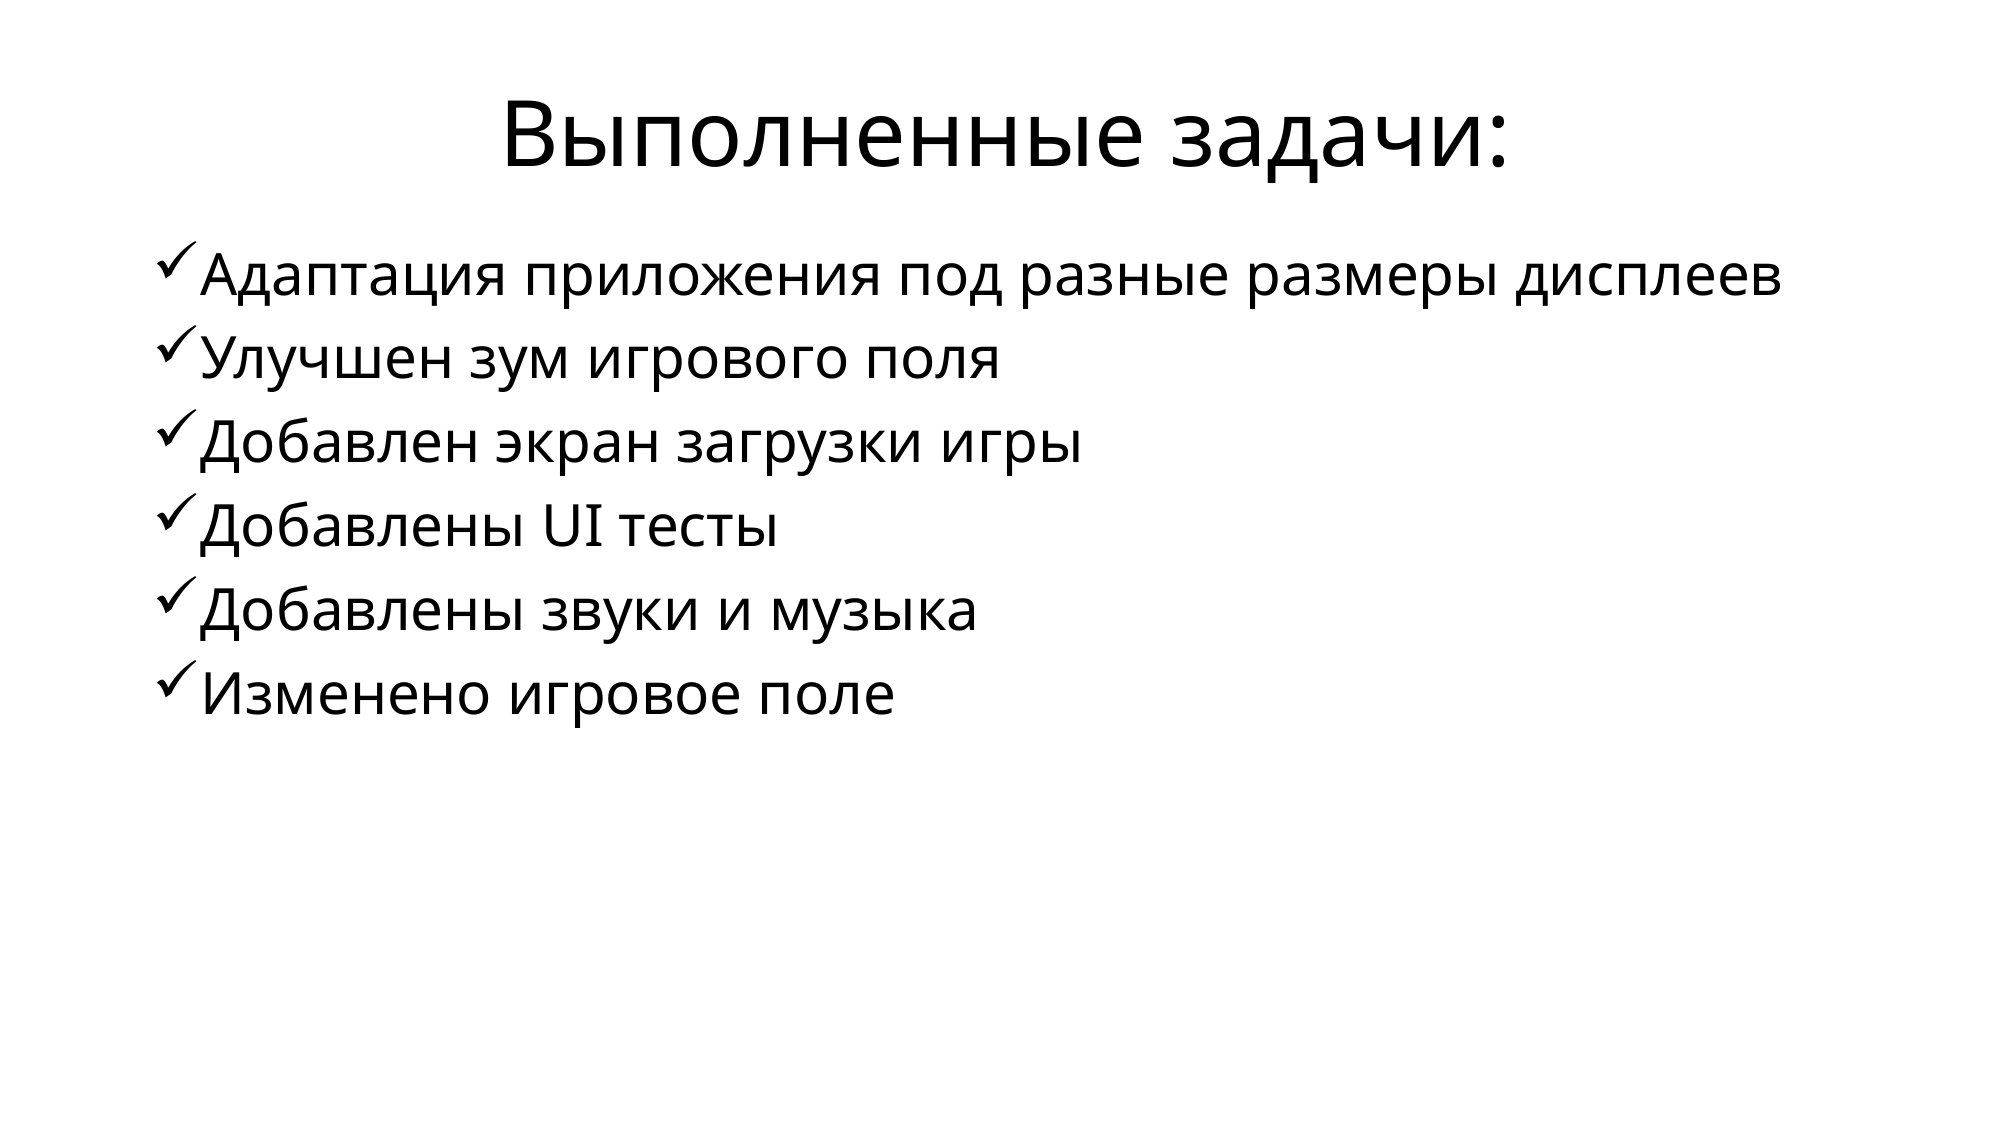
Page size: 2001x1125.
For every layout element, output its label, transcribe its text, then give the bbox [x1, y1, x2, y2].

list Адаптация приложения под разные размеры дисплеев Улучшен зум игрового поля Добавлен экран загрузки игры Добавлены UI тесты Добавлены звуки и музыка Изменено игровое поле [137, 237, 1863, 1014]
title Выполненные задачи: [0, 0, 2000, 273]
